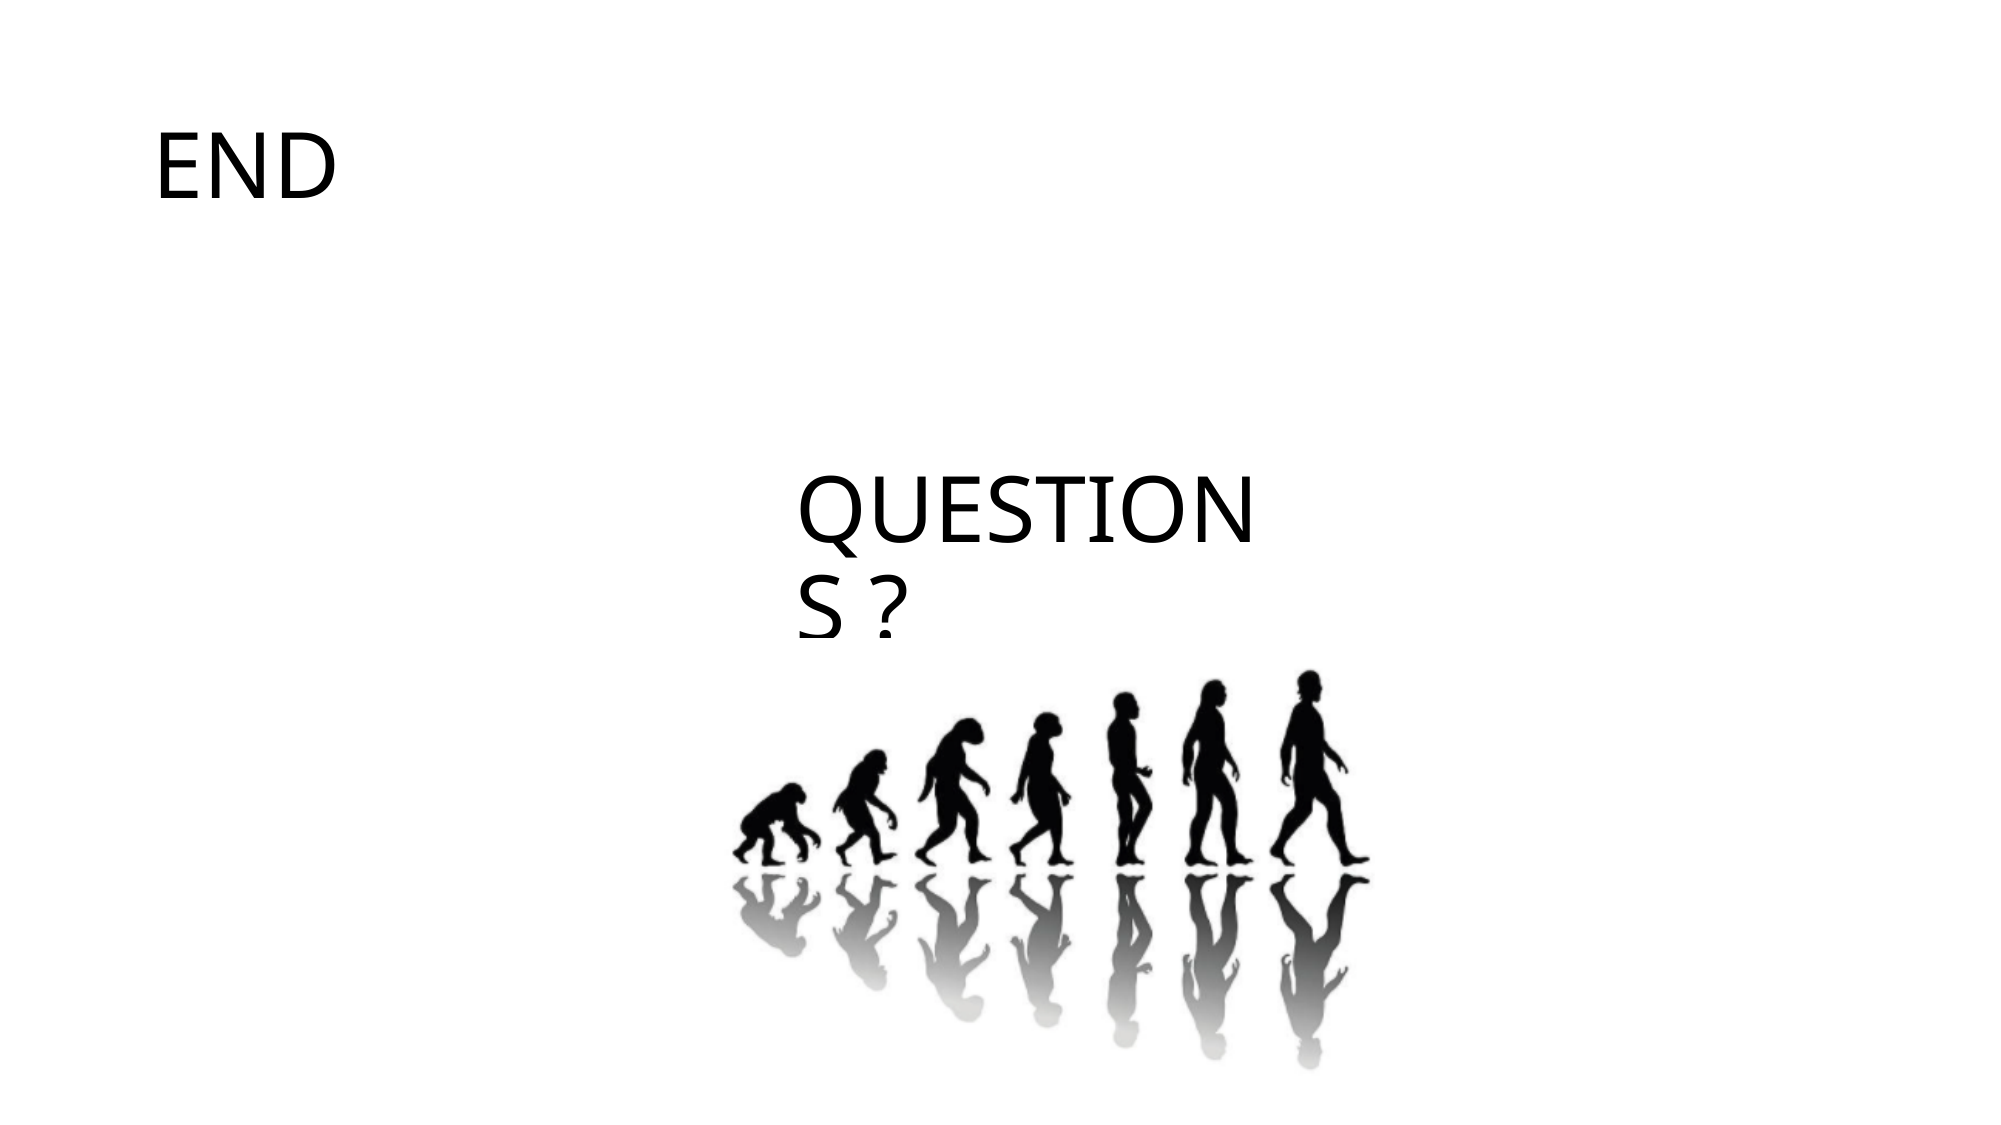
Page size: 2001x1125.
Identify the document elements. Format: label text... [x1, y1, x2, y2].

title END [137, 59, 1863, 278]
picture [719, 638, 1381, 1094]
text_box QUESTIONS ? [780, 453, 1319, 638]
